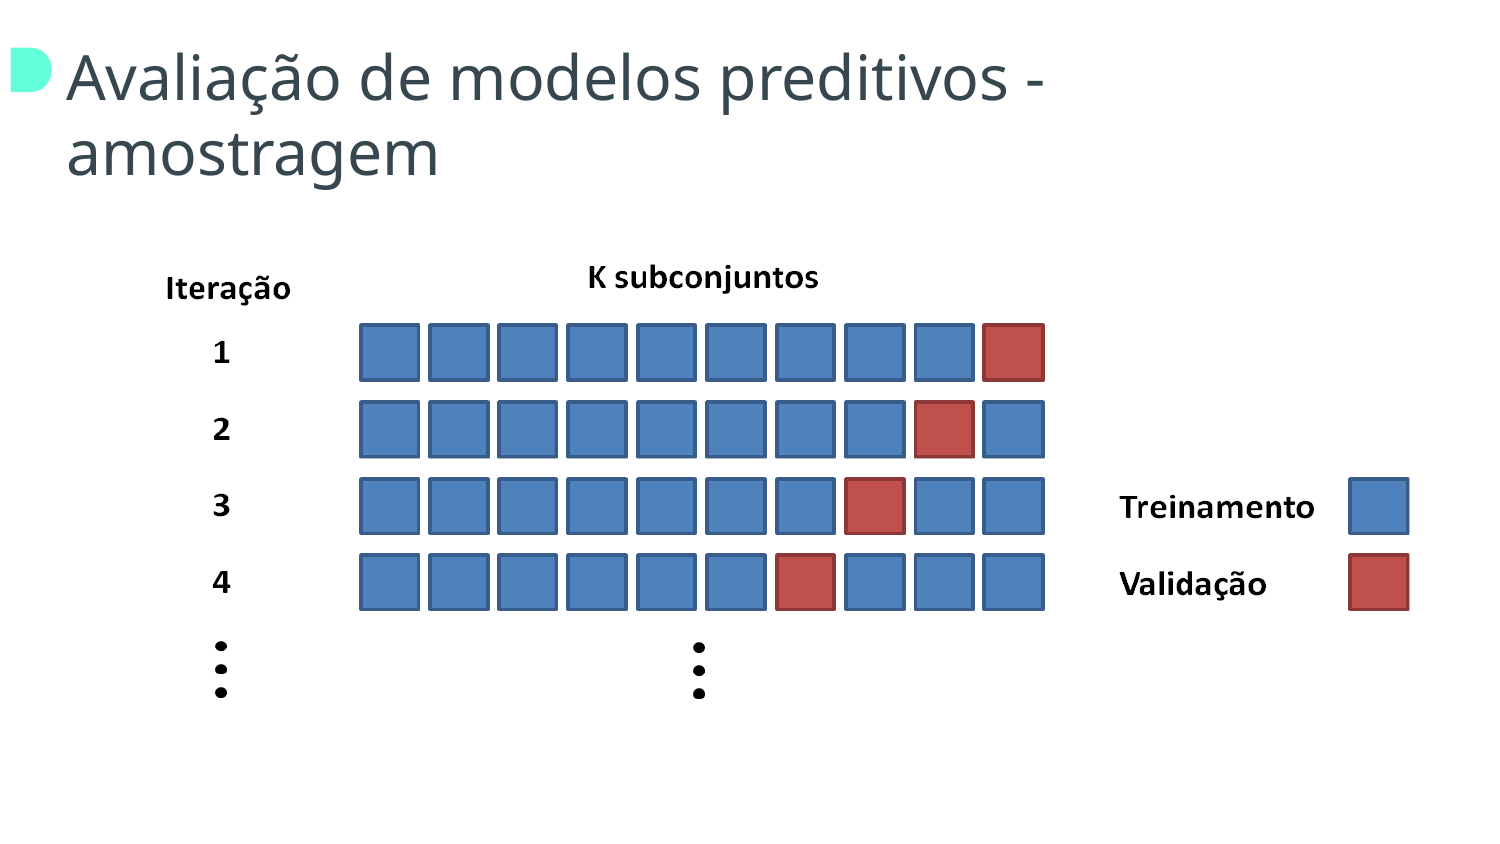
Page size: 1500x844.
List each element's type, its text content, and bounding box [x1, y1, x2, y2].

text_box [11, 48, 51, 92]
picture [74, 166, 1426, 710]
title Avaliação de modelos preditivos - amostragem [51, 23, 1449, 117]
list [51, 142, 1457, 807]
